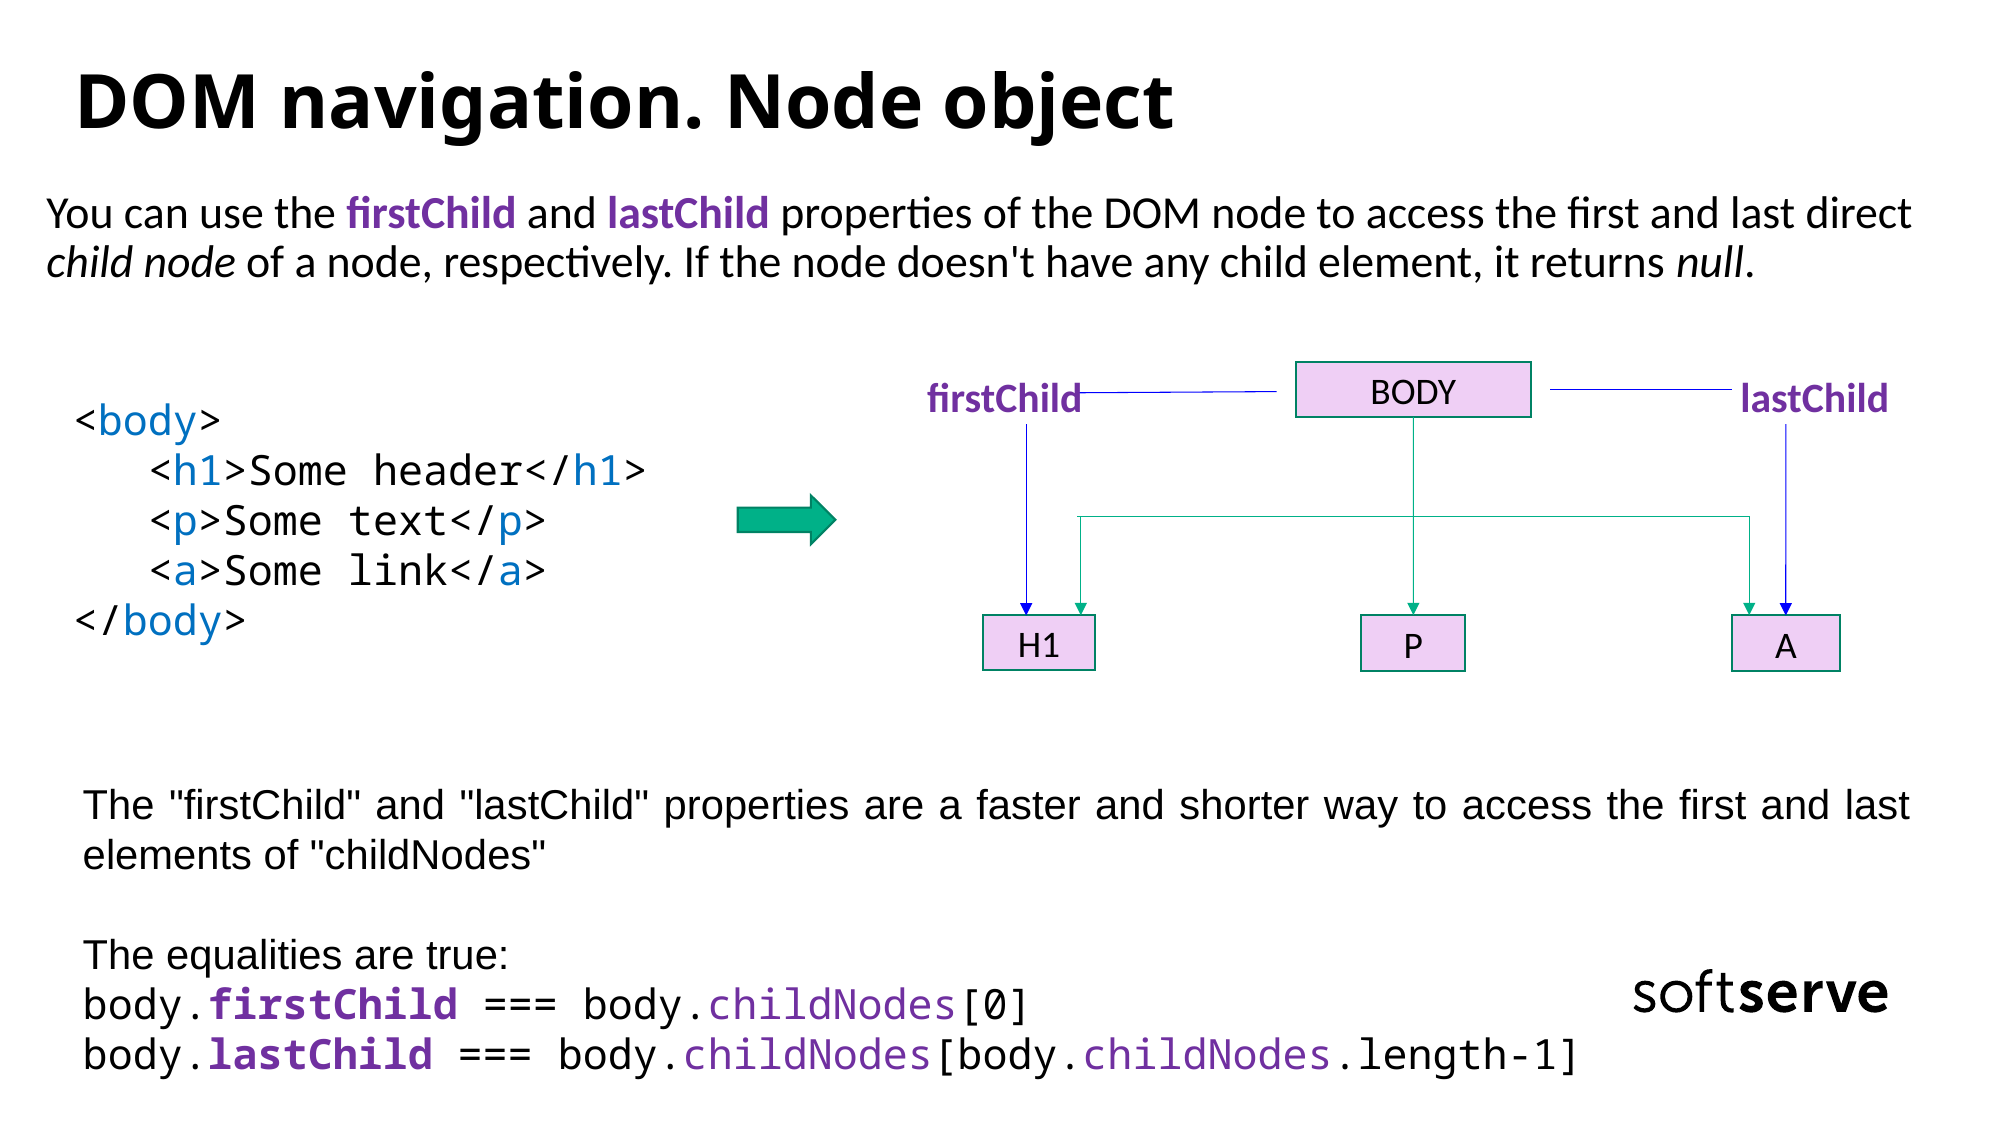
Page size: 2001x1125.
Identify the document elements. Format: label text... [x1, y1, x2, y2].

title DOM navigation. Node object [59, 56, 1957, 143]
text_box The "firstChild" and "lastChild" properties are a faster and shorter way to access the first and last elements of "childNodes" The equalities are true: body.firstChild === body.childNodes[0] body.lastChild === body.childNodes[body.childNodes.length-1] [67, 770, 1927, 1086]
text_box firstChild [912, 363, 982, 429]
text_box <body> <h1>Some header</h1> <p>Some text</p> <a>Some link</a> </body> [58, 386, 726, 651]
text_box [982, 361, 1906, 671]
list You can use the firstChild and lastChild properties of the DOM node to access the first and last direct child node of a node, respectively. If the node doesn't have any child element, it returns null. [31, 181, 1964, 1106]
text_box [736, 492, 837, 547]
